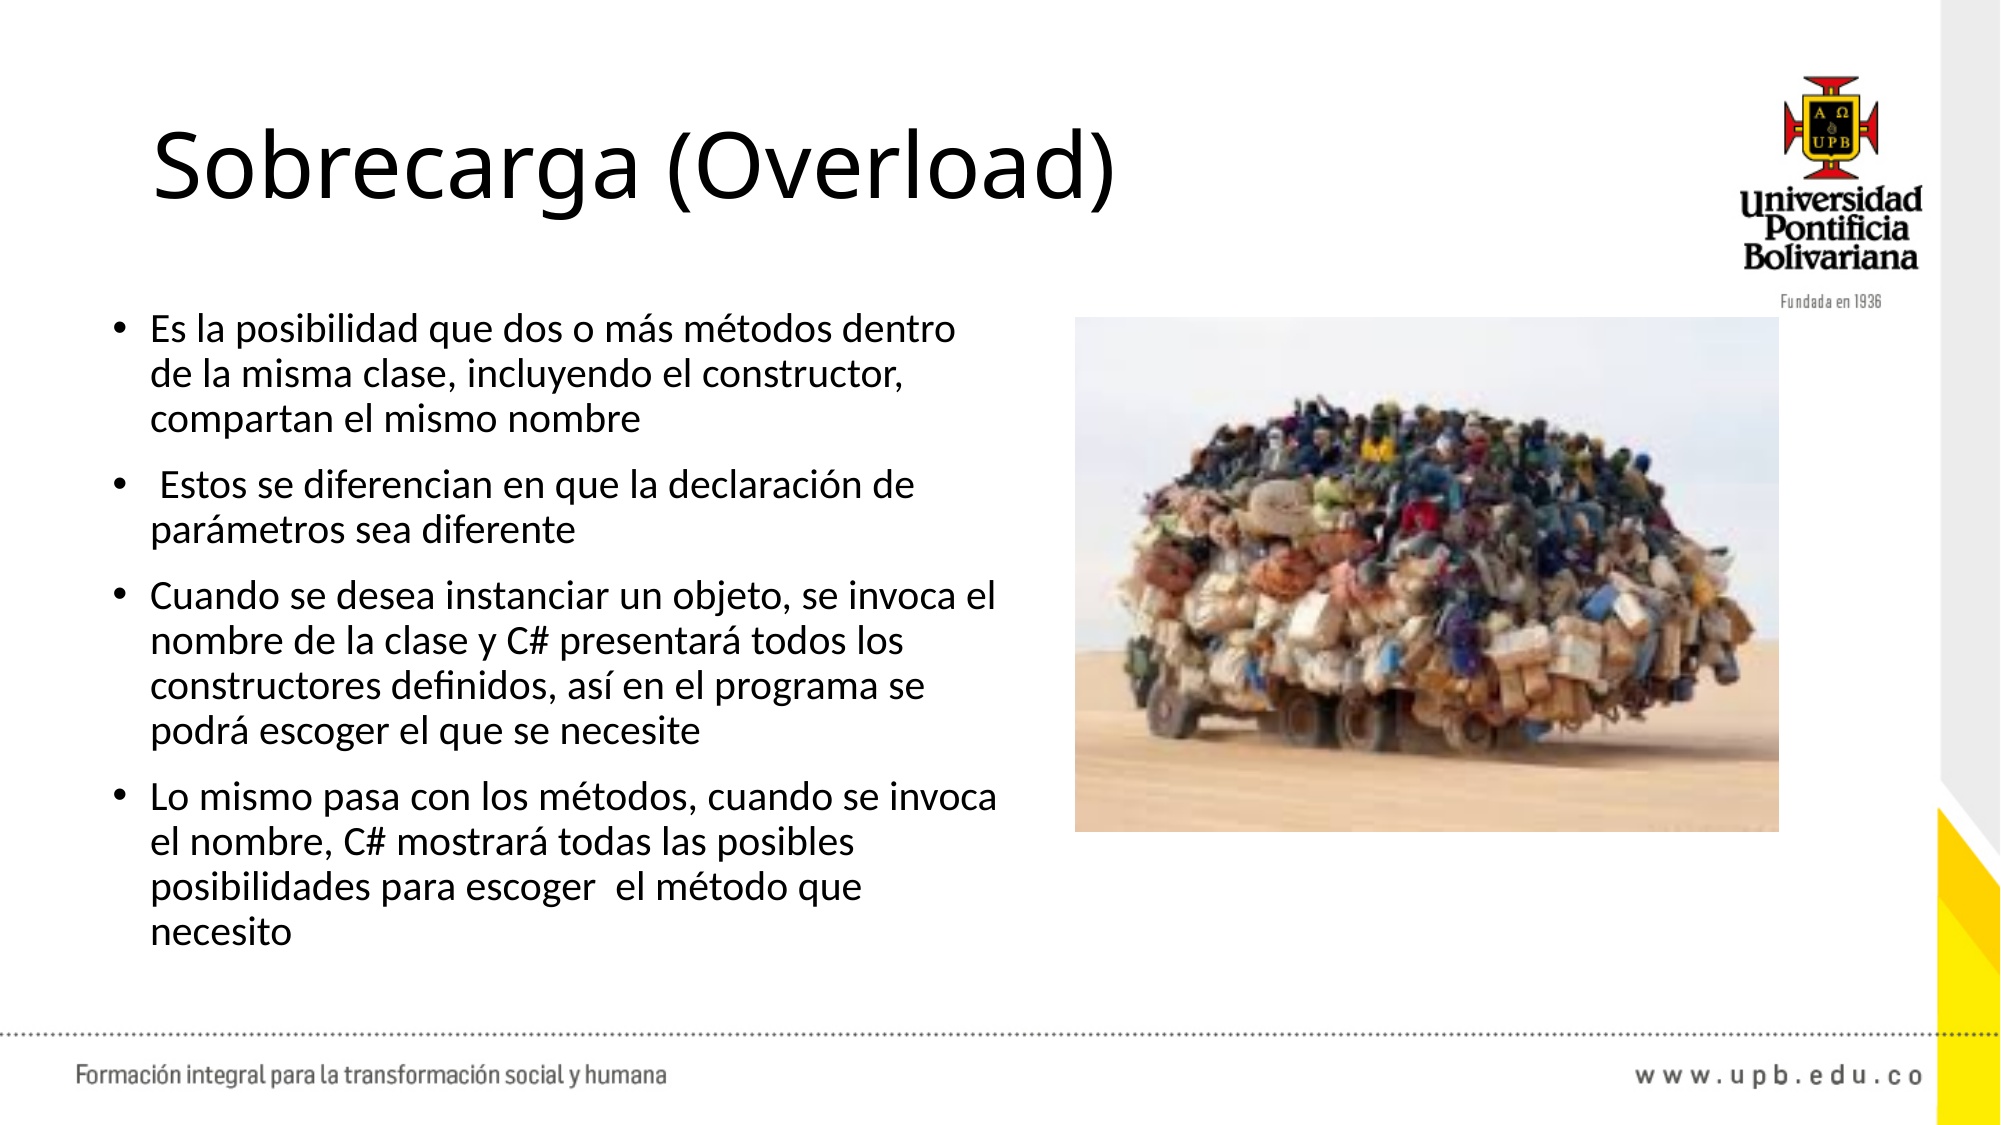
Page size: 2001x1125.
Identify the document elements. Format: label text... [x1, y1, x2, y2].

list Es la posibilidad que dos o más métodos dentro de la misma clase, incluyendo el constructor, compartan el mismo nombre Estos se diferencian en que la declaración de parámetros sea diferente Cuando se desea instanciar un objeto, se invoca el nombre de la clase y C# presentará todos los constructores definidos, así en el programa se podrá escoger el que se necesite Lo mismo pasa con los métodos, cuando se invoca el nombre, C# mostrará todas las posibles posibilidades para escoger el método que necesito [97, 299, 1019, 1014]
picture [0, 0, 2001, 1125]
title Sobrecarga (Overload) [137, 59, 1863, 278]
